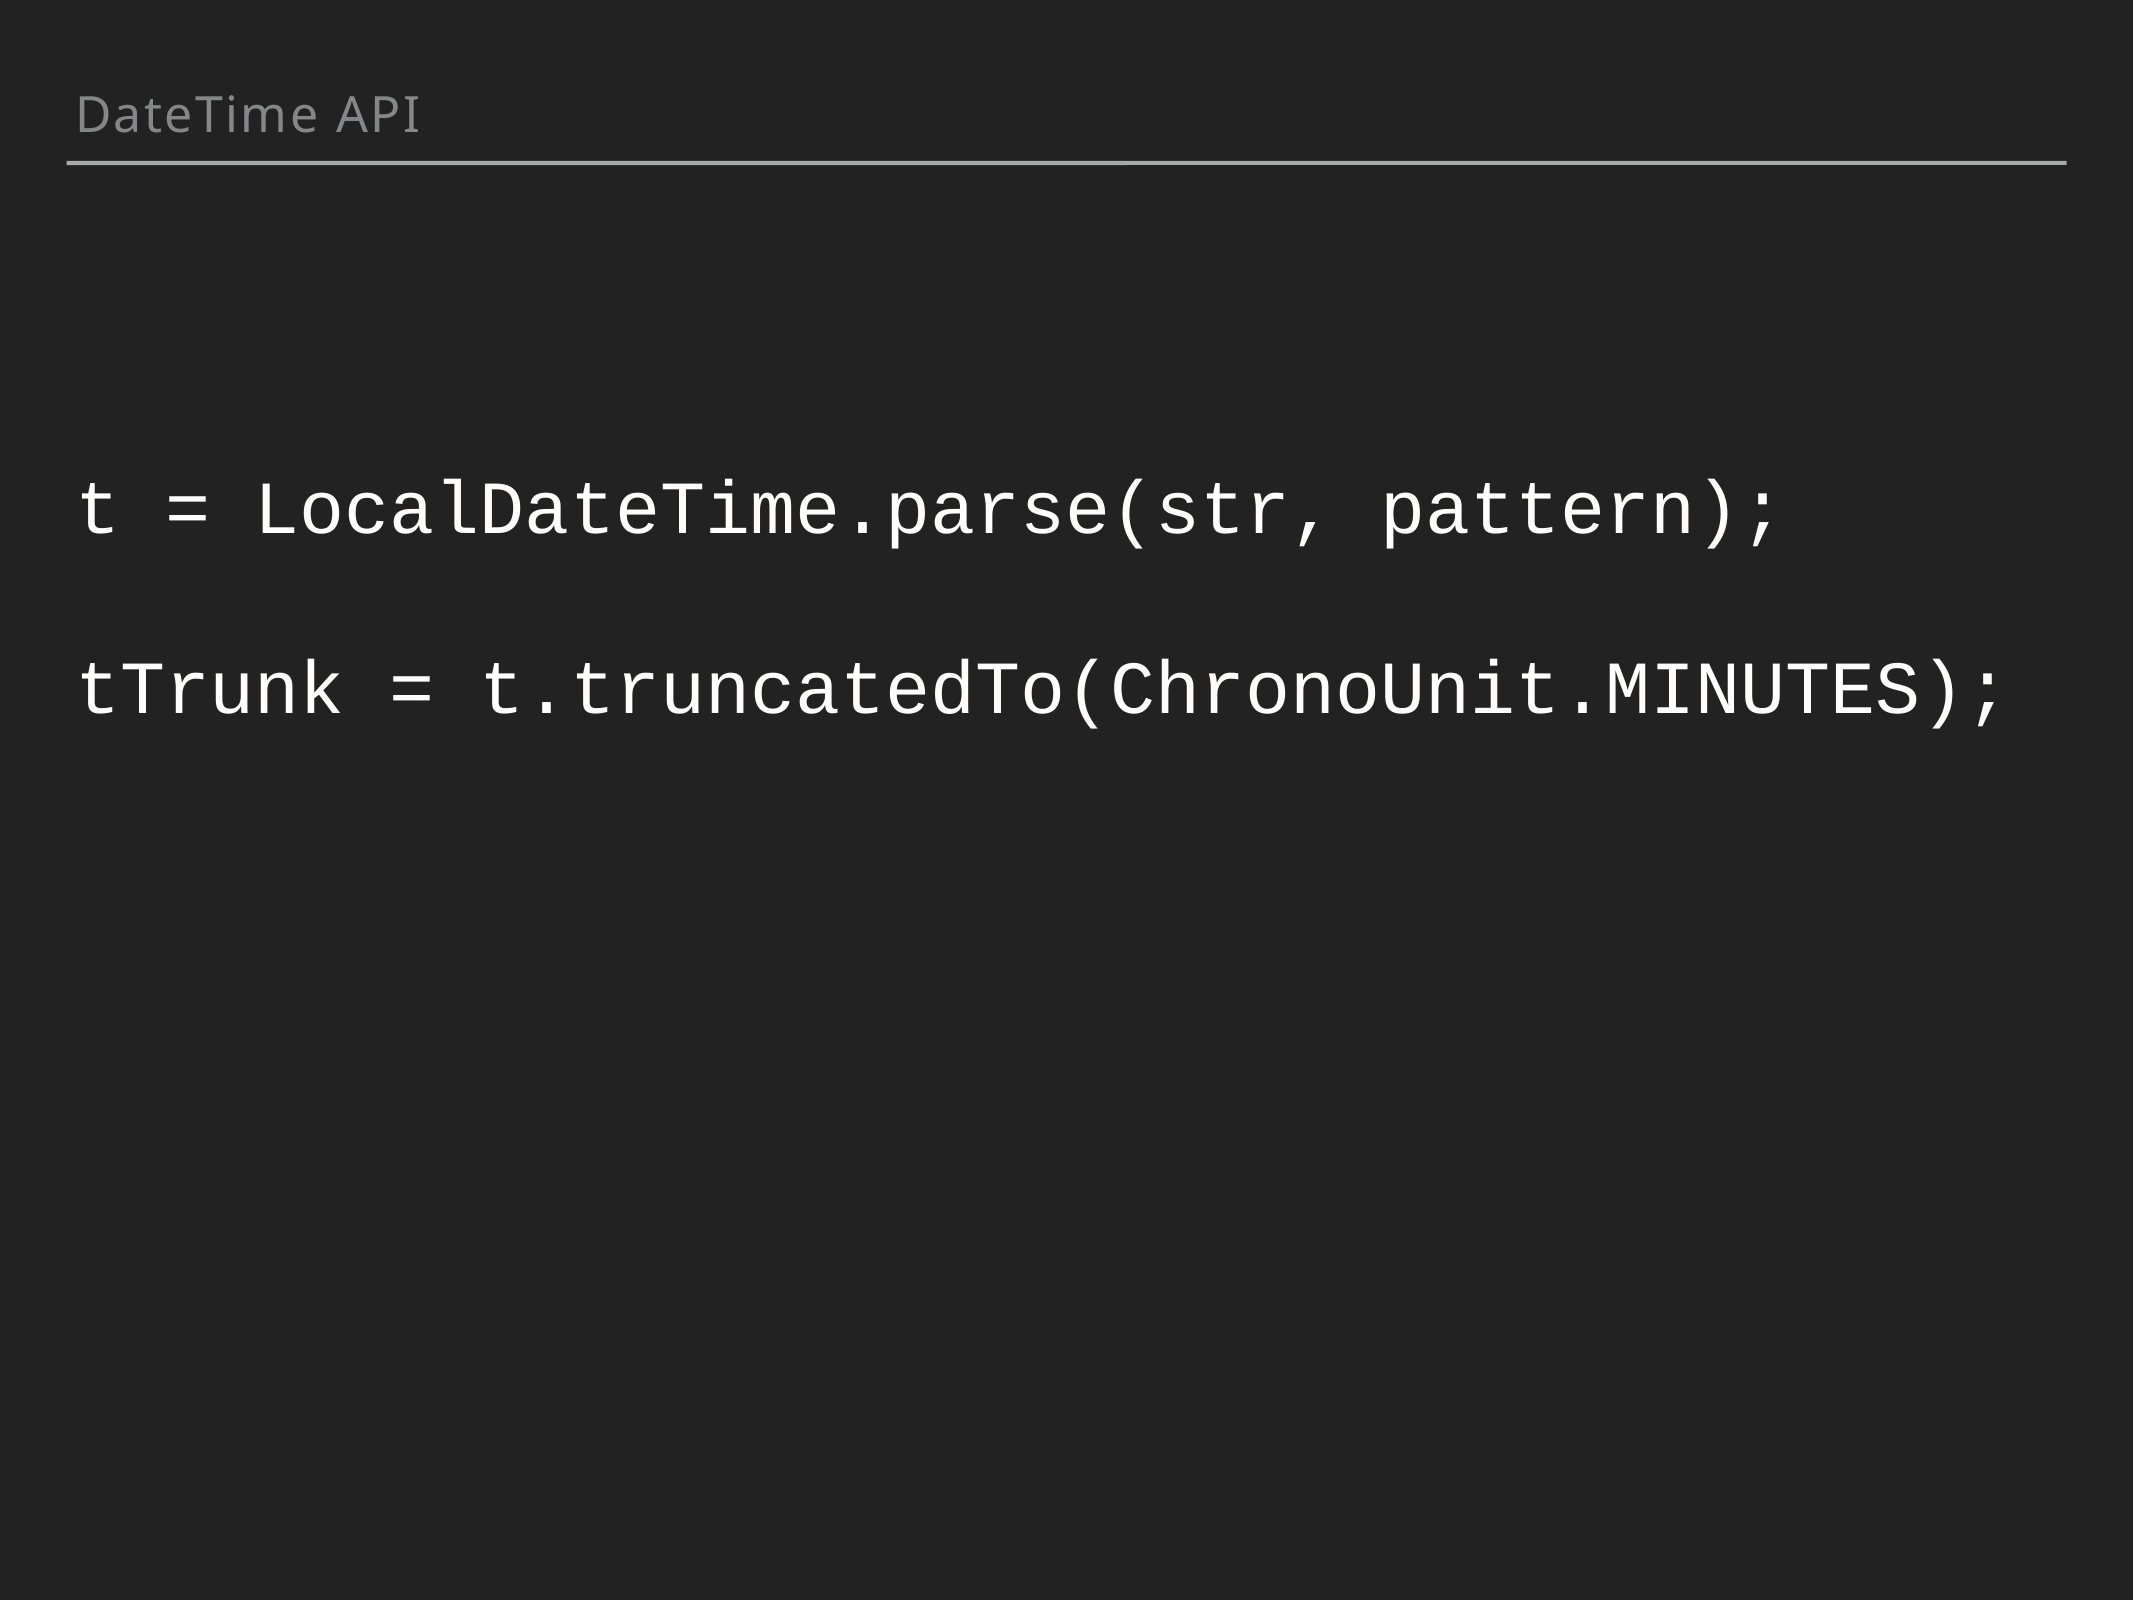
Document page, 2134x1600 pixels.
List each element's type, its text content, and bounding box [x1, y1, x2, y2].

list t = LocalDateTime.parse(str, pattern); tTrunk = t.truncatedTo(ChronoUnit.MINUTES); [66, 449, 2068, 1453]
list DateTime API [66, 74, 1901, 151]
